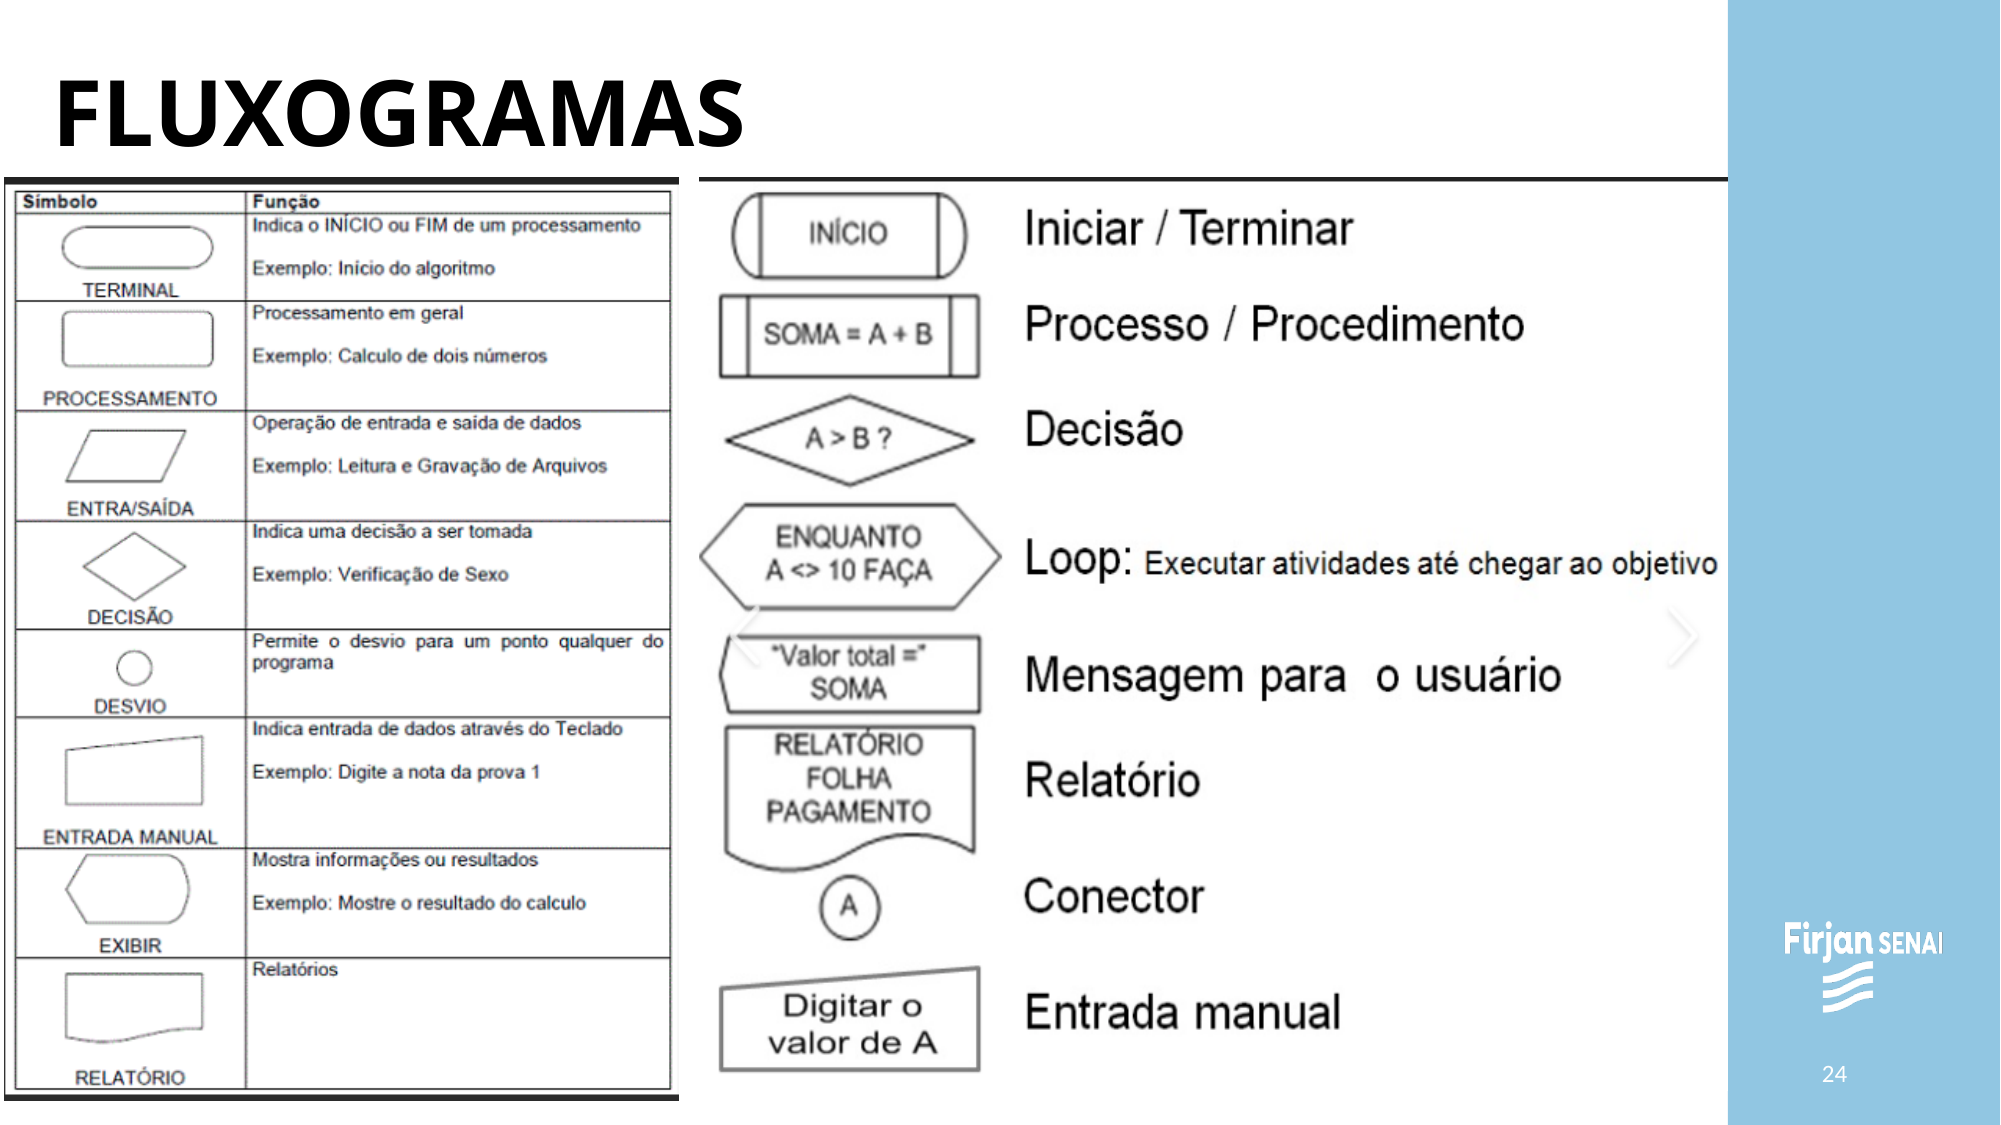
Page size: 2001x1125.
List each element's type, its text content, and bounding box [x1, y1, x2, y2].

text_box FLUXOGRAMAS [37, 23, 1863, 210]
text_box [1727, 0, 2000, 1125]
picture [1780, 918, 1945, 1014]
slide_number 24 [1412, 1042, 1863, 1103]
picture [4, 177, 679, 1102]
picture [699, 177, 1728, 1091]
